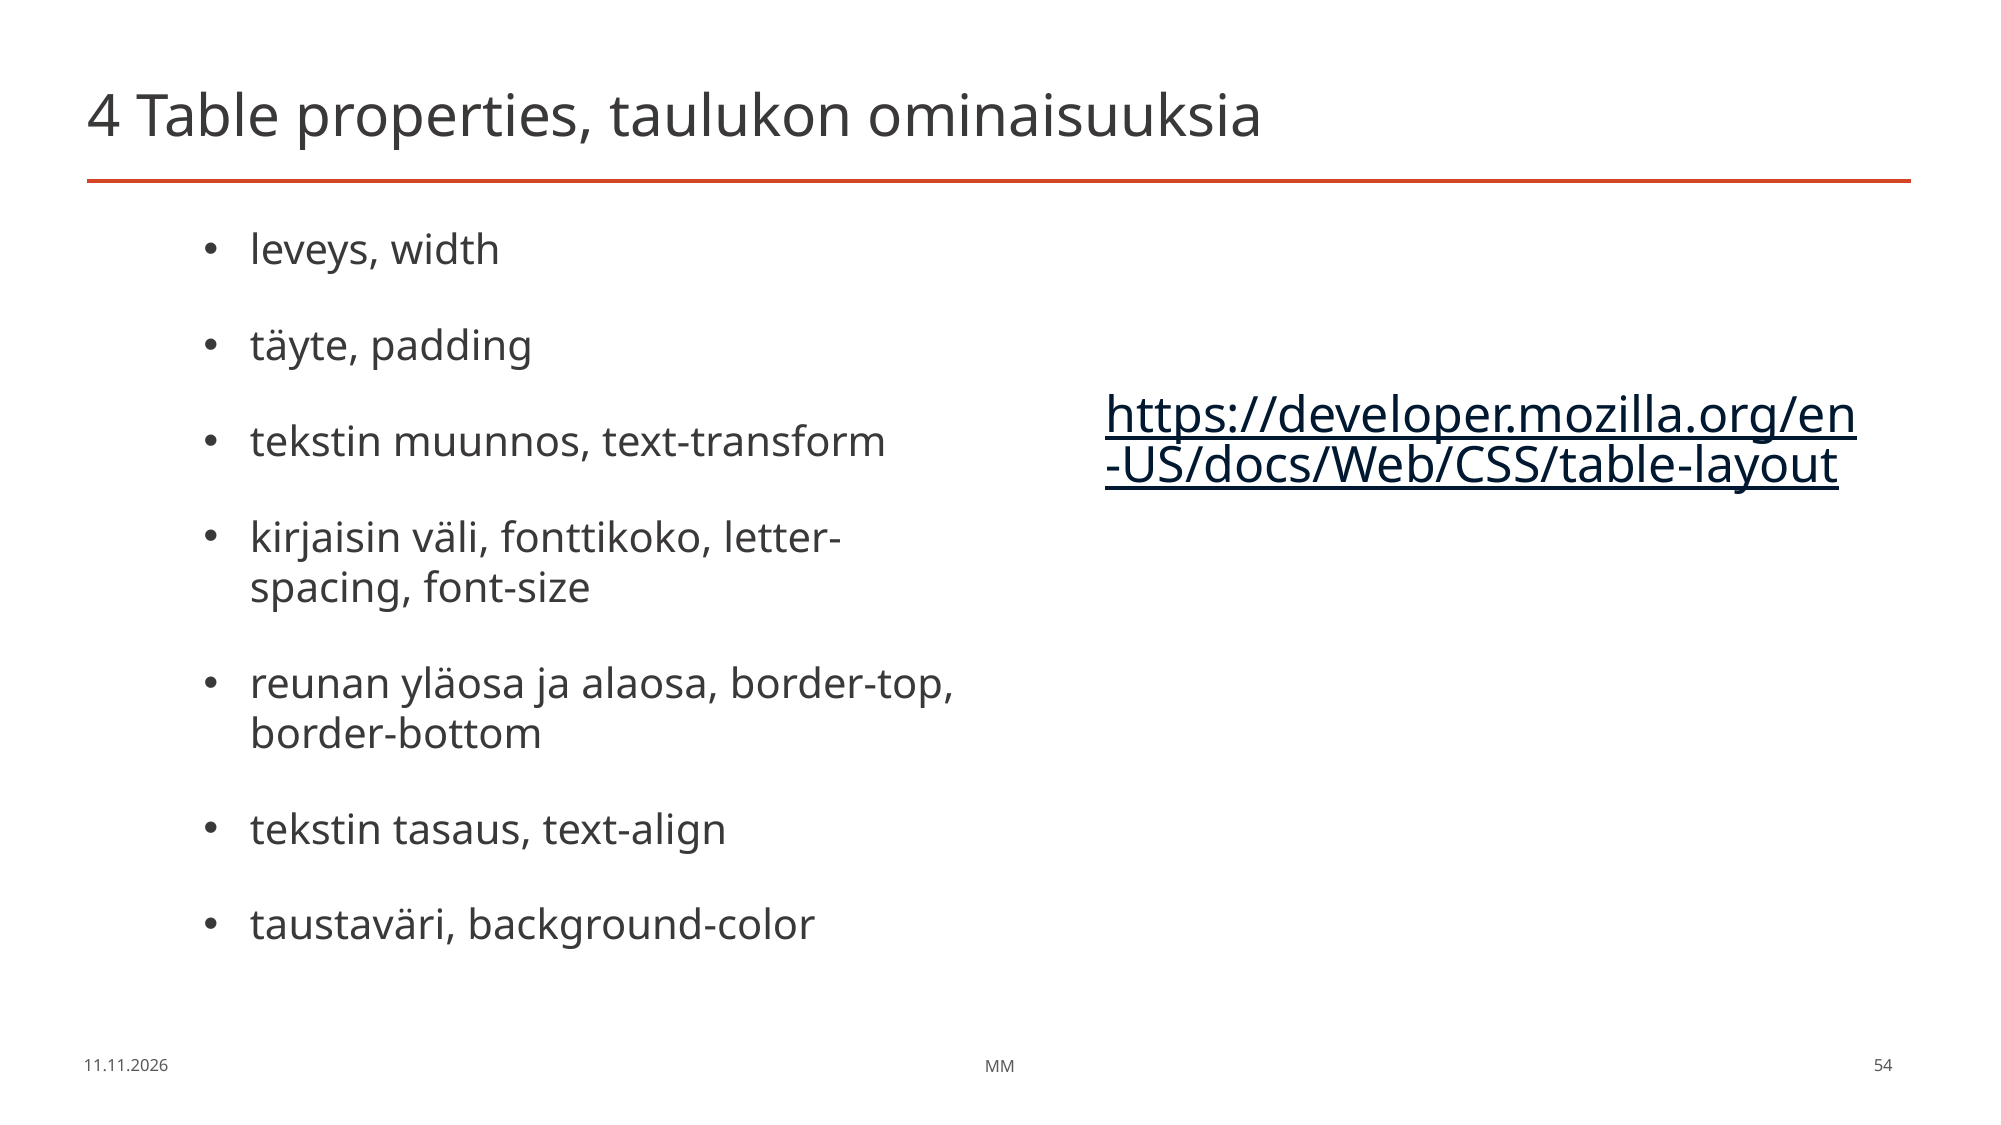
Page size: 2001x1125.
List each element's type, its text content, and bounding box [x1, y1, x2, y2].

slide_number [68, 1054, 607, 1078]
slide_number 54 [1370, 1054, 1908, 1078]
list leveys, width täyte, padding tekstin muunnos, text-transform kirjaisin väli, fonttikoko, letter-spacing, font-size reunan yläosa ja alaosa, border-top, border-bottom tekstin tasaus, text-align taustaväri, background-color [188, 215, 977, 991]
footer MM [762, 1054, 1238, 1078]
title 4 Table properties, taulukon ominaisuuksia [72, 70, 1912, 163]
list https://developer.mozilla.org/en-US/docs/Web/CSS/table-layout [1090, 375, 1878, 969]
